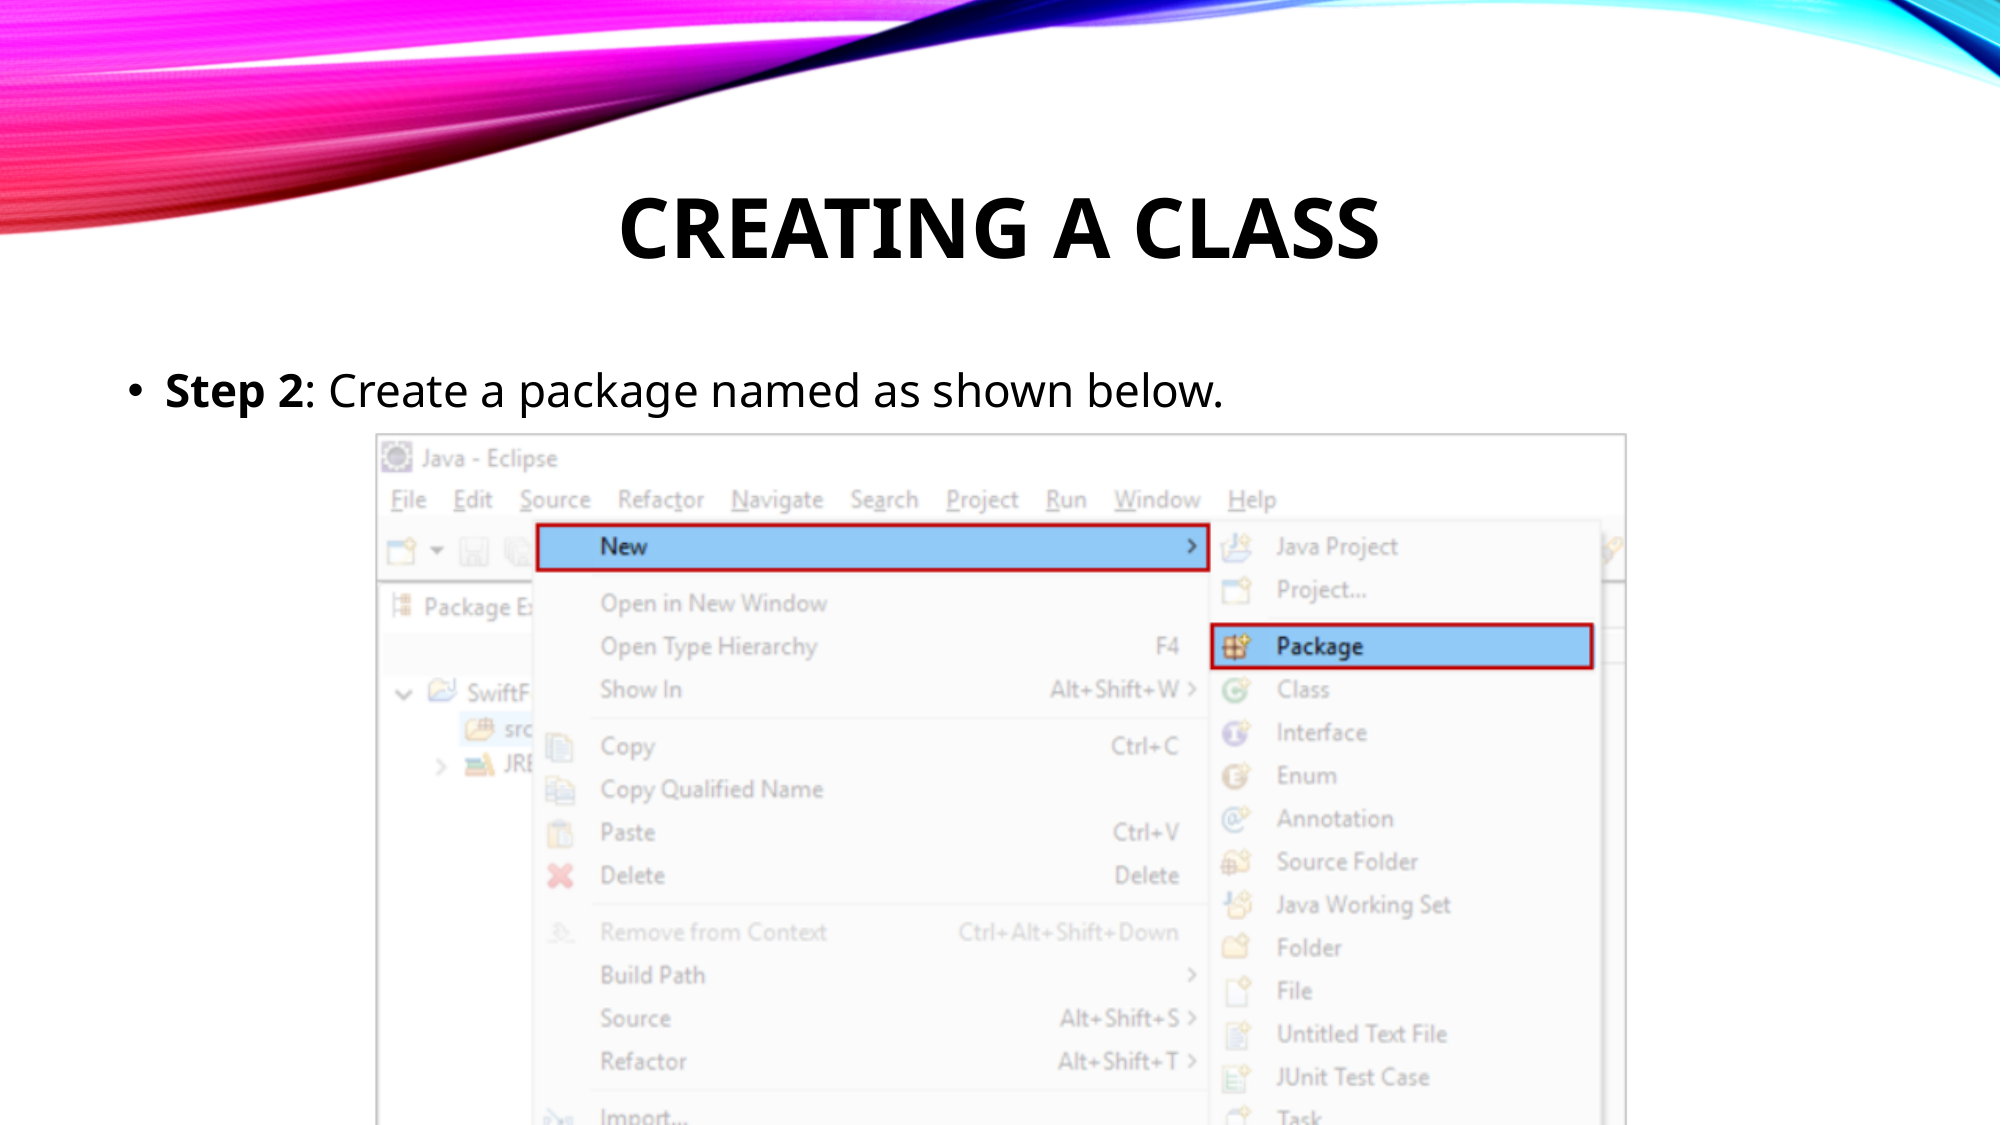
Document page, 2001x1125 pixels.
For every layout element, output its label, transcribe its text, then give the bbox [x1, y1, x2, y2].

picture [1890, 0, 2000, 75]
picture [360, 421, 1685, 1125]
picture [0, 0, 2000, 237]
picture [1910, 0, 2000, 45]
list Step 2: Create a package named as shown below. [112, 360, 1888, 1021]
title CREATING A CLASS [112, 125, 1888, 338]
